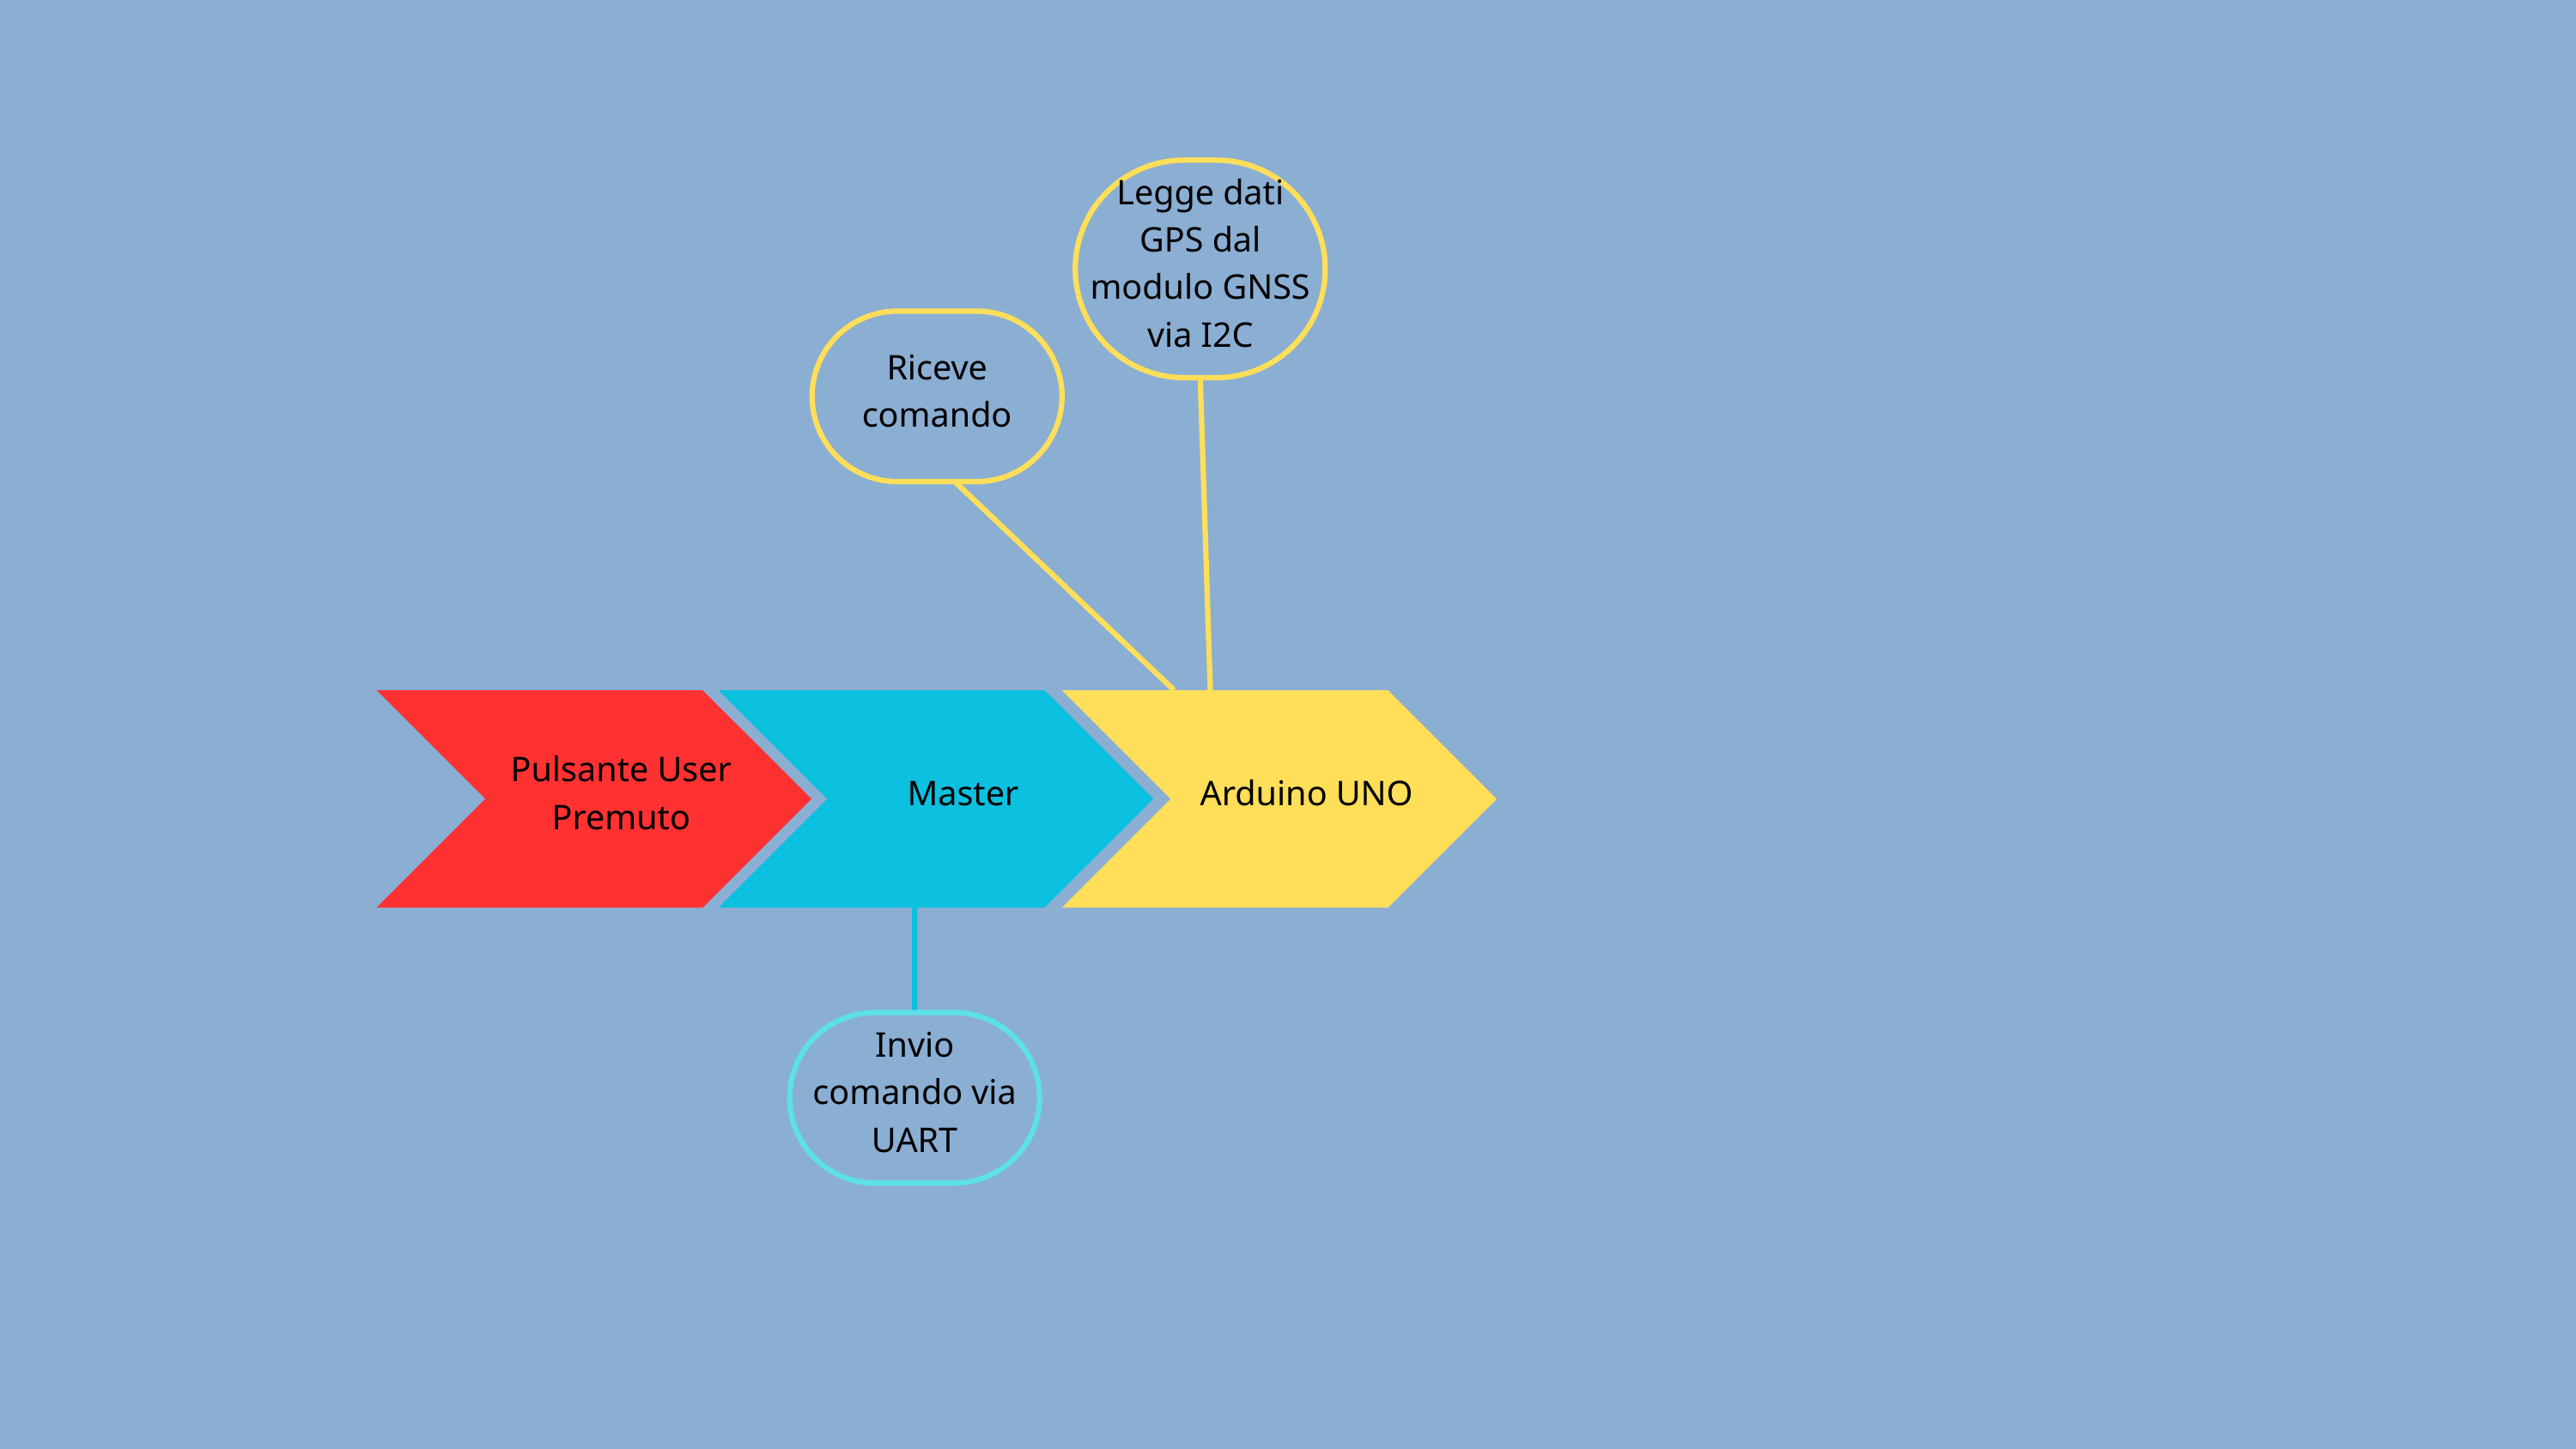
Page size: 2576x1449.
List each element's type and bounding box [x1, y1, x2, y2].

text_box [1074, 160, 1326, 379]
text_box [376, 689, 717, 908]
text_box [811, 311, 1063, 482]
text_box [789, 1012, 1040, 1184]
text_box [718, 689, 1060, 908]
text_box [1061, 689, 1498, 908]
